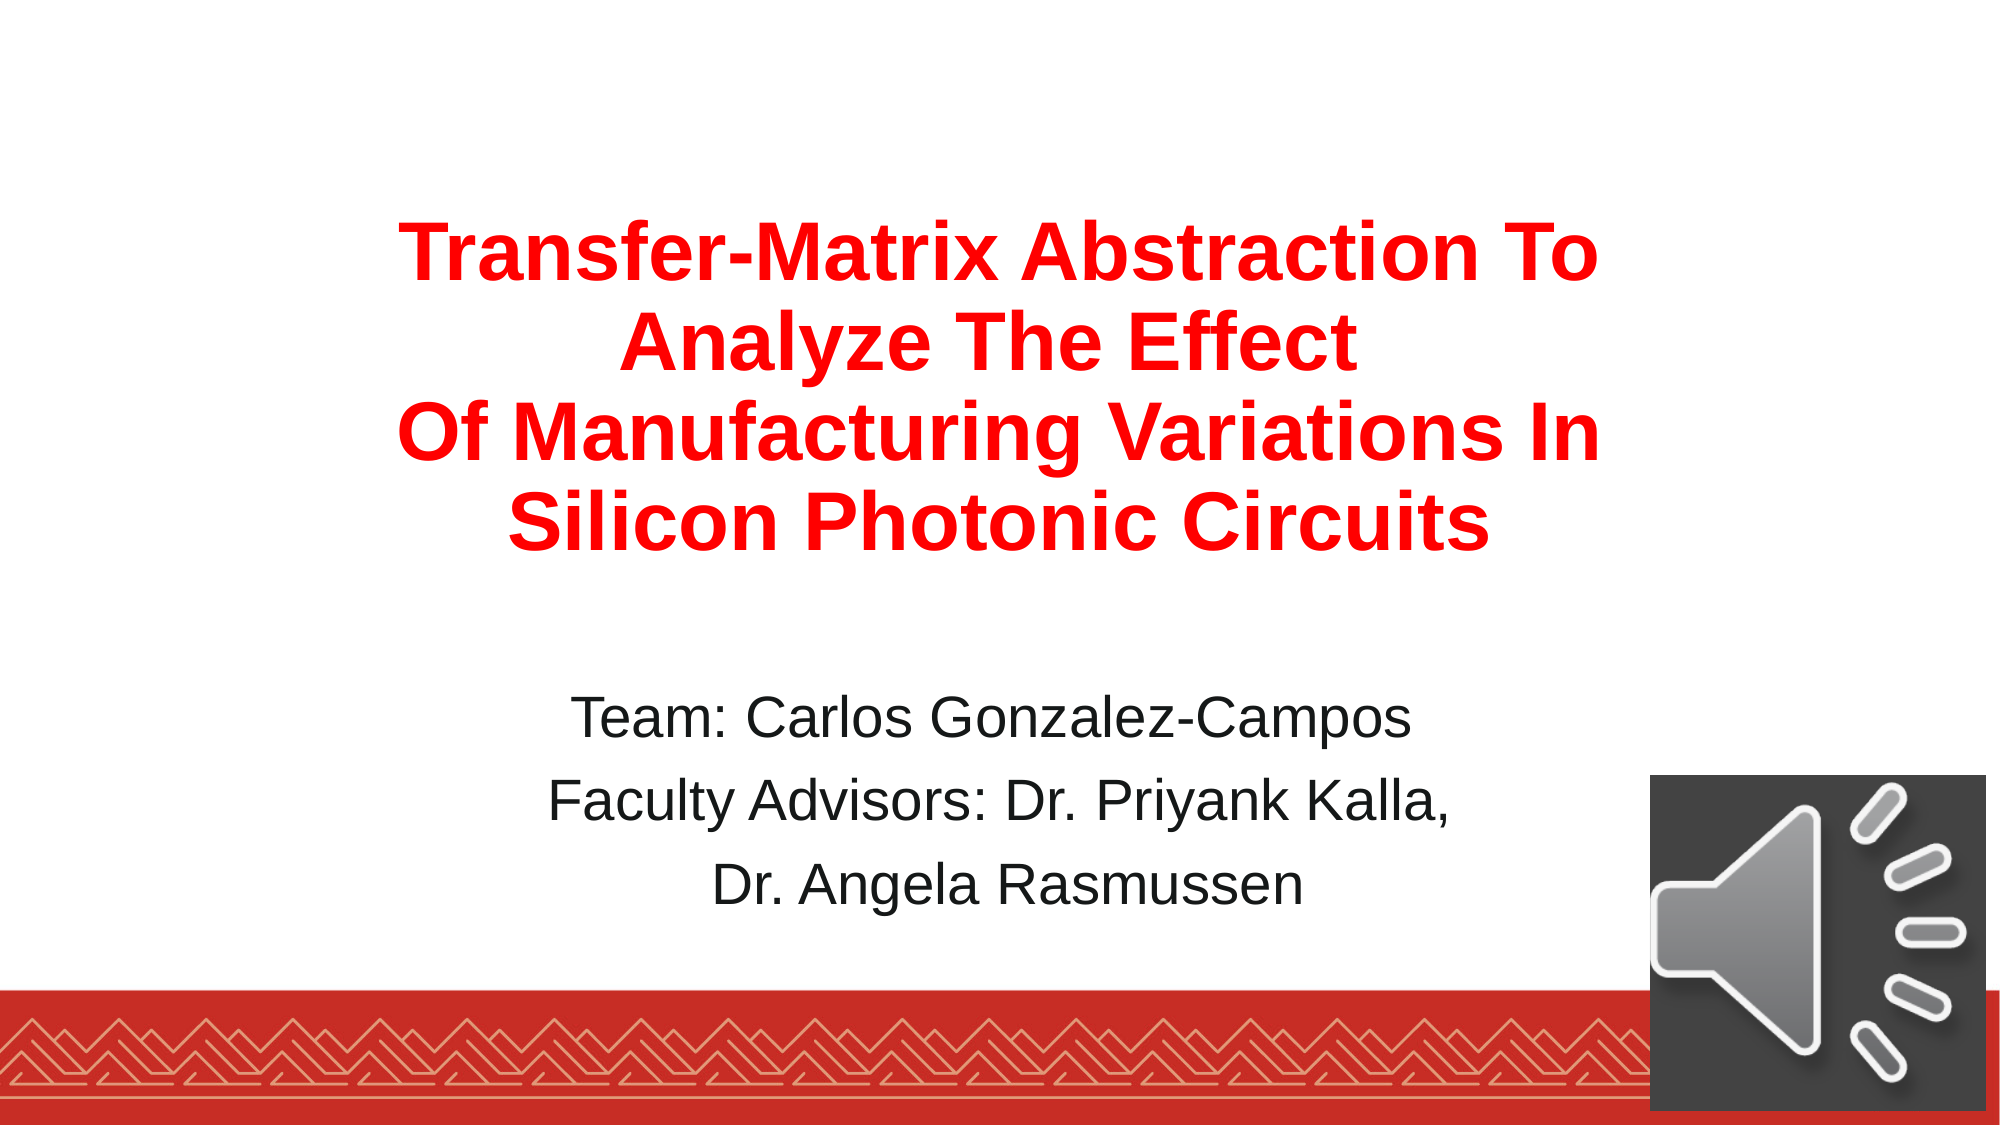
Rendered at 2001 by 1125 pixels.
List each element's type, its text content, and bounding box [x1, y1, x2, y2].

picture [0, 0, 2000, 1125]
title Transfer-Matrix Abstraction To Analyze The Effect Of Manufacturing Variations In Silicon Photonic Circuits [249, 184, 1750, 576]
subtitle Team: Carlos Gonzalez-Campos Faculty Advisors: Dr. Priyank Kalla, Dr. Angela Rasmussen [249, 679, 1750, 951]
